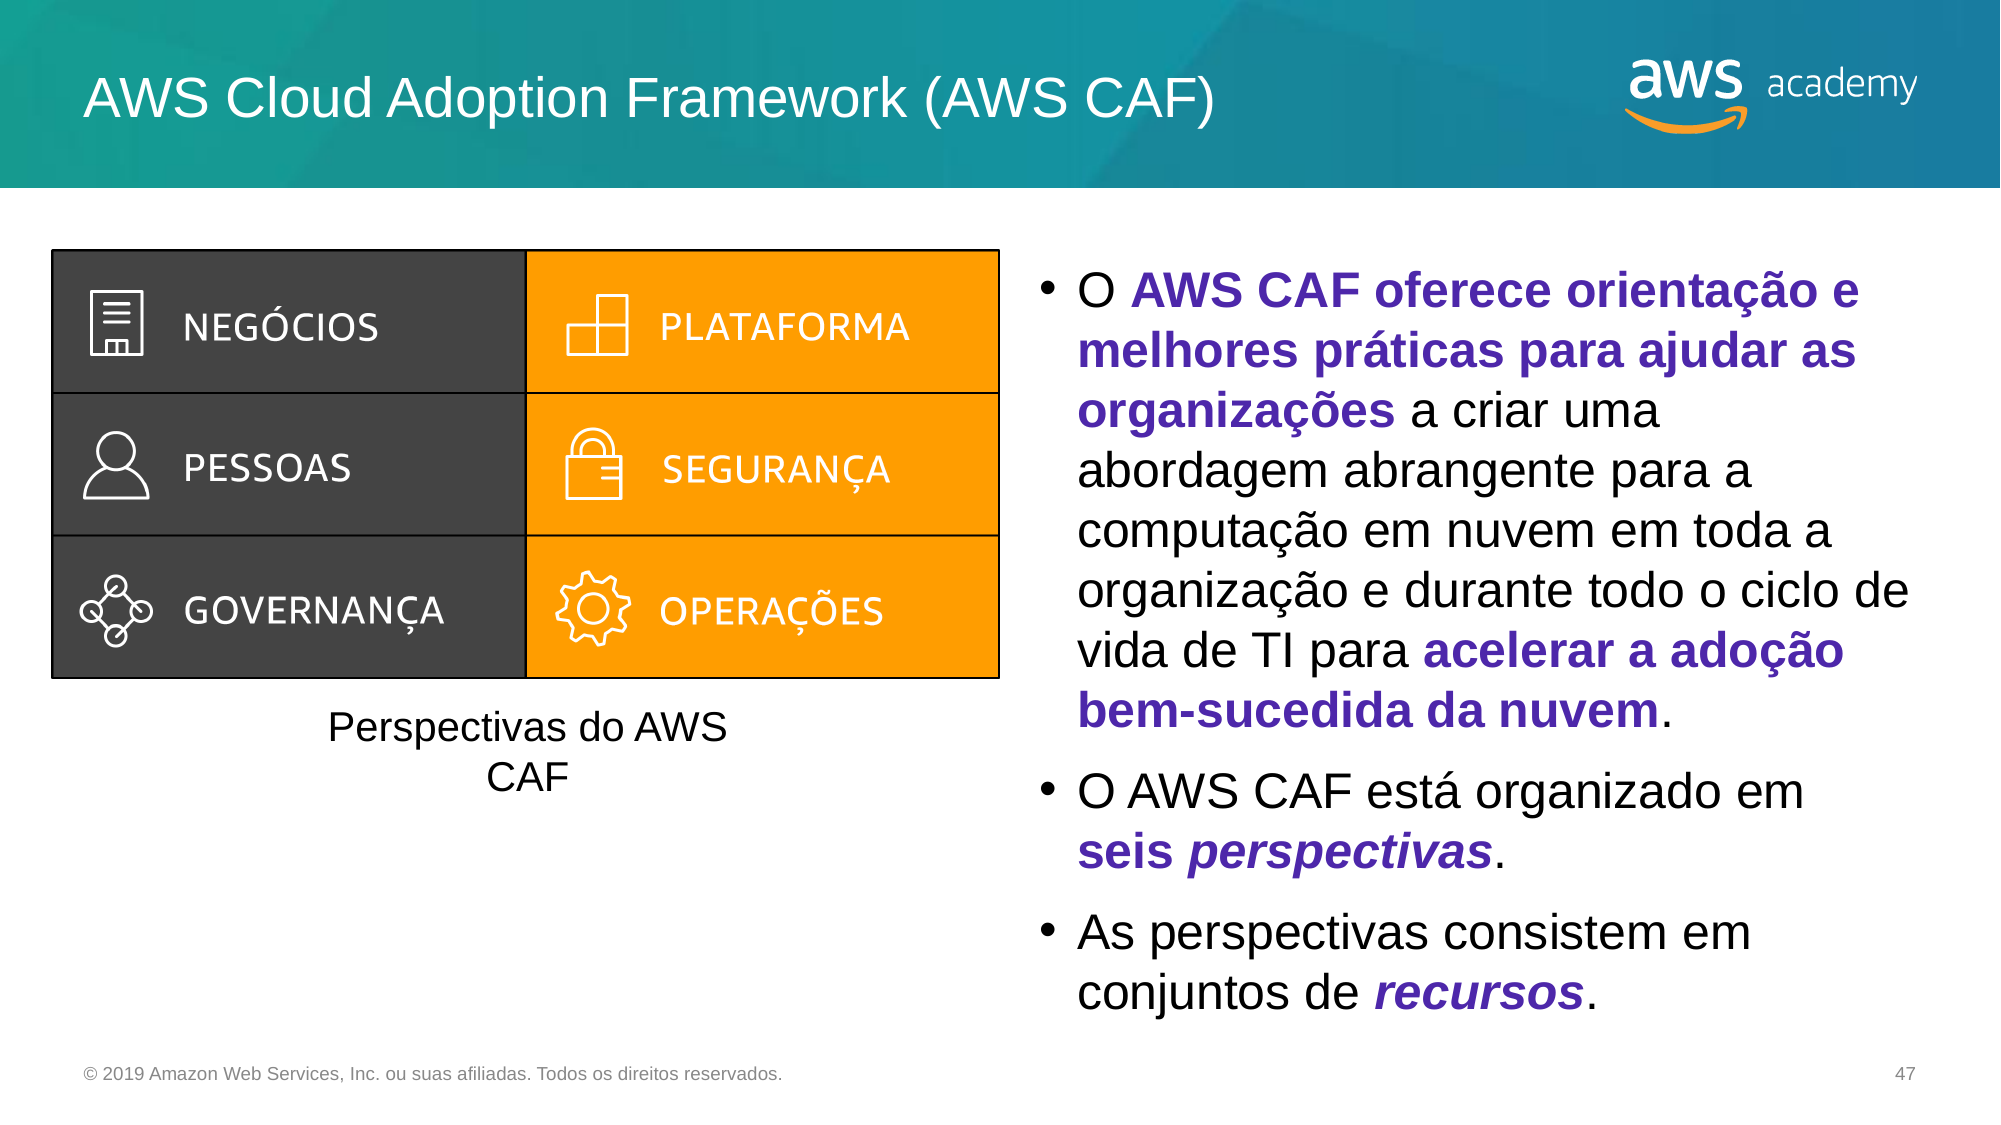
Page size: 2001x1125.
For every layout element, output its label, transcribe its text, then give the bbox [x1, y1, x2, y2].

footer © 2019 Amazon Web Services, Inc. ou suas afiliadas. Todos os direitos reservados. [68, 1042, 813, 1103]
title AWS Cloud Adoption Framework (AWS CAF) [68, 59, 1551, 138]
slide_number 47 [1481, 1042, 1932, 1103]
text_box Perspectivas do AWS CAF [307, 691, 748, 807]
picture [0, 0, 2000, 188]
picture [51, 249, 1001, 679]
list O AWS CAF oferece orientação e melhores práticas para ajudar as organizações a criar uma abordagem abrangente para a computação em nuvem em toda a organização e durante todo o ciclo de vida de TI para acelerar a adoção bem-sucedida da nuvem. O AWS CAF está organizado em seis perspectivas. As perspectivas consistem em conjuntos de recursos. [1024, 250, 1928, 1013]
